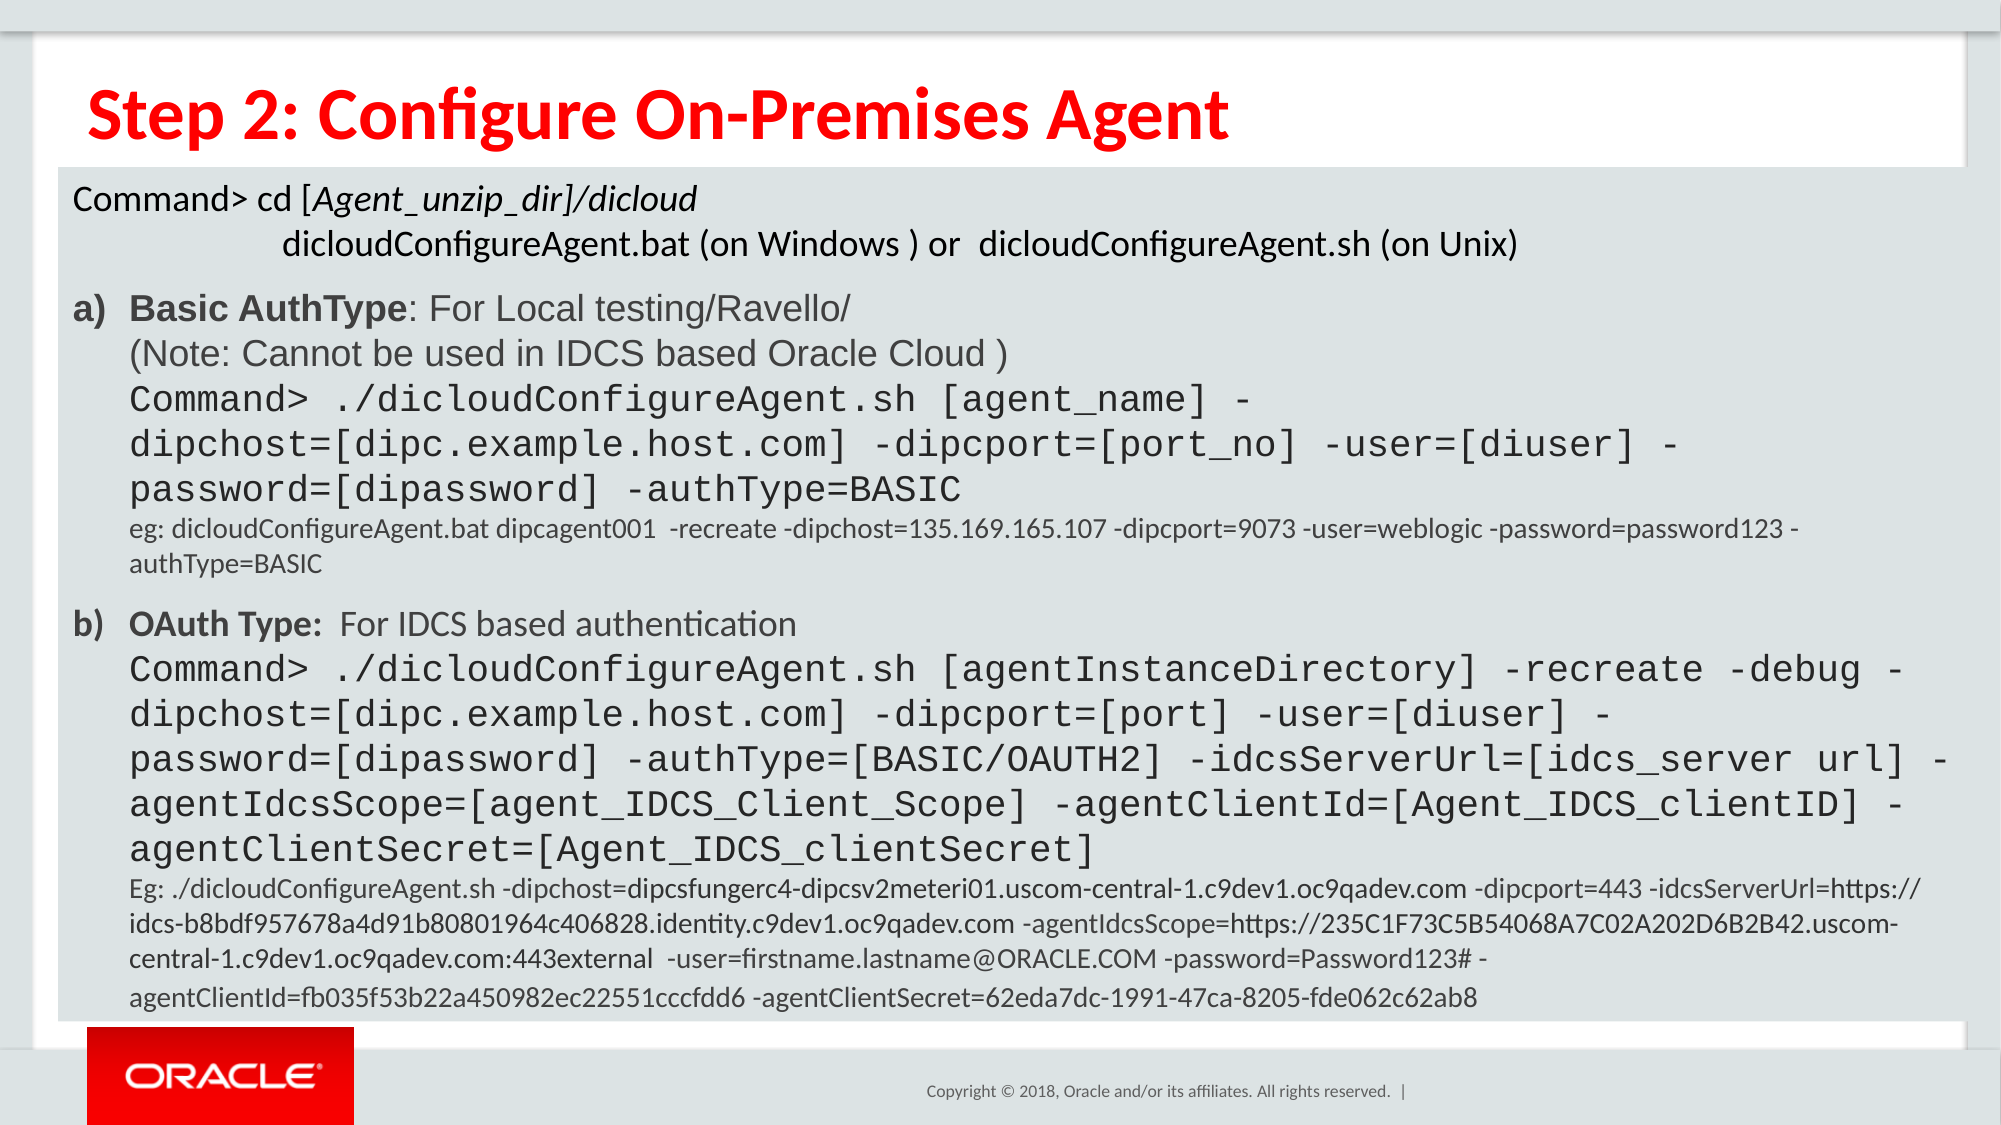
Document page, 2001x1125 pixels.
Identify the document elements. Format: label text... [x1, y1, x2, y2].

title Step 2: Configure On-Premises Agent [87, 66, 1913, 154]
picture [87, 1027, 354, 1125]
text_box Command> cd [Agent_unzip_dir]/dicloud dicloudConfigureAgent.bat (on Windows ) or dicloudConfigureAgent.sh (on Unix) Basic AuthType: For Local testing/Ravello/ (Note: Cannot be used in IDCS based Oracle Cloud ) Command> ./dicloudConfigureAgent.sh [agent_name] -dipchost=[dipc.example.host.com] -dipcport=[port_no] -user=[diuser] -password=[dipassword] -authType=BASIC eg: dicloudConfigureAgent.bat dipcagent001 -recreate -dipchost=135.169.165.107 -dipcport=9073 -user=weblogic -password=password123 -authType=BASIC OAuth Type: For IDCS based authentication Command> ./dicloudConfigureAgent.sh [agentInstanceDirectory] -recreate -debug -dipchost=[dipc.example.host.com] -dipcport=[port] -user=[diuser] -password=[dipassword] -authType=[BASIC/OAUTH2] -idcsServerUrl=[idcs_server url] -agentIdcsScope=[agent_IDCS_Client_Scope] -agentClientId=[Agent_IDCS_clientID] -agentClientSecret=[Agent_IDCS_clientSecret] Eg: ./dicloudConfigureAgent.sh -dipchost=dipcsfungerc4-dipcsv2meteri01.uscom-central-1.c9dev1.oc9qadev.com -dipcport=443 -idcsServerUrl=https://idcs-b8bdf957678a4d91b80801964c406828.identity.c9dev1.oc9qadev.com -agentIdcsScope=https://235C1F73C5B54068A7C02A202D6B2B42.uscom-central-1.c9dev1.oc9qadev.com:443external -user=firstname.lastname@ORACLE.COM -password=Password123# -agentClientId=fb035f53b22a450982ec22551cccfdd6 -agentClientSecret=62eda7dc-1991-47ca-8205-fde062c62ab8 [58, 167, 1978, 1022]
